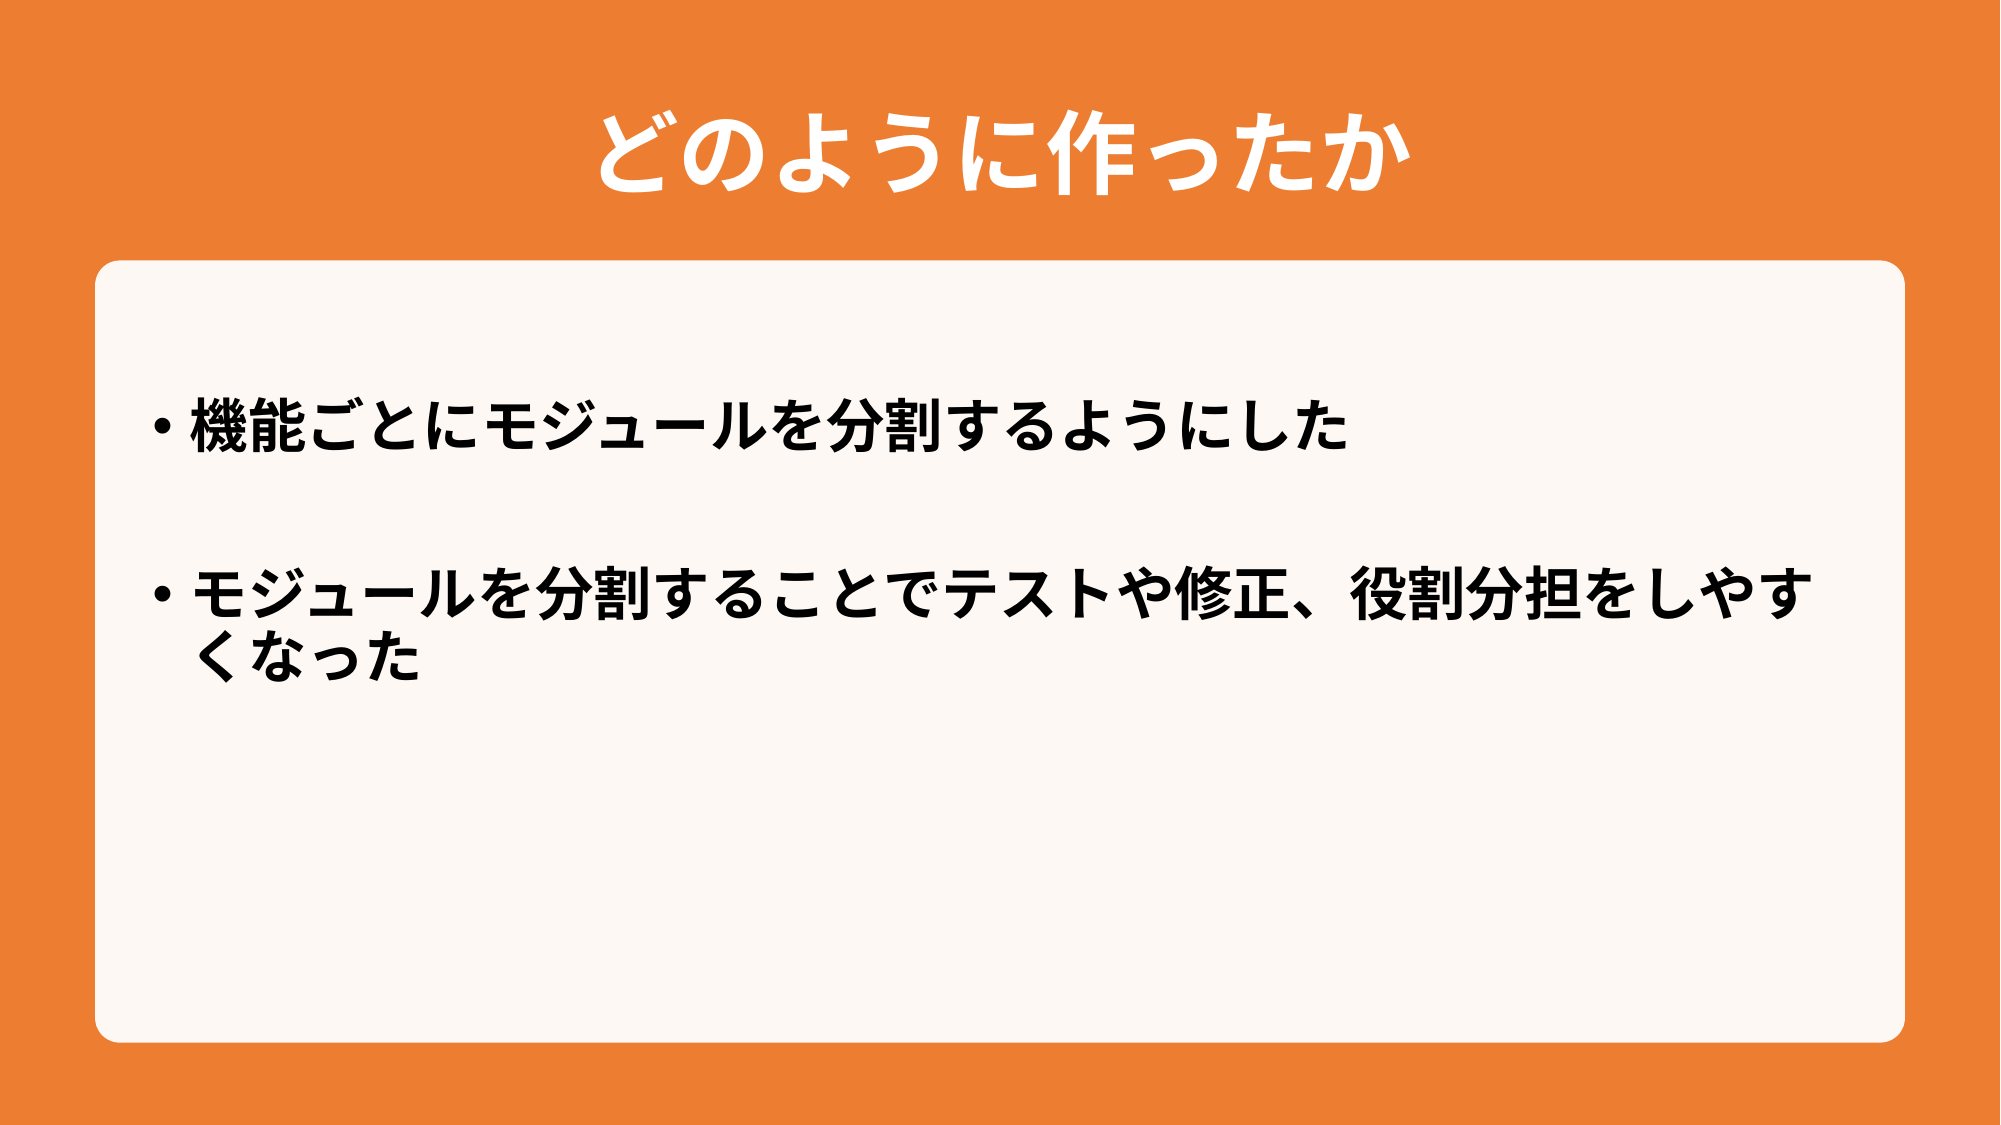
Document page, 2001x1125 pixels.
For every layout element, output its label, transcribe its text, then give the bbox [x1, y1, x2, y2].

list 機能ごとにモジュールを分割するようにした モジュールを分割することでテストや修正、役割分担をしやすくなった [137, 299, 1863, 1014]
text_box [0, 0, 2000, 1125]
title どのように作ったか [137, 75, 1863, 241]
text_box [94, 259, 1906, 1044]
